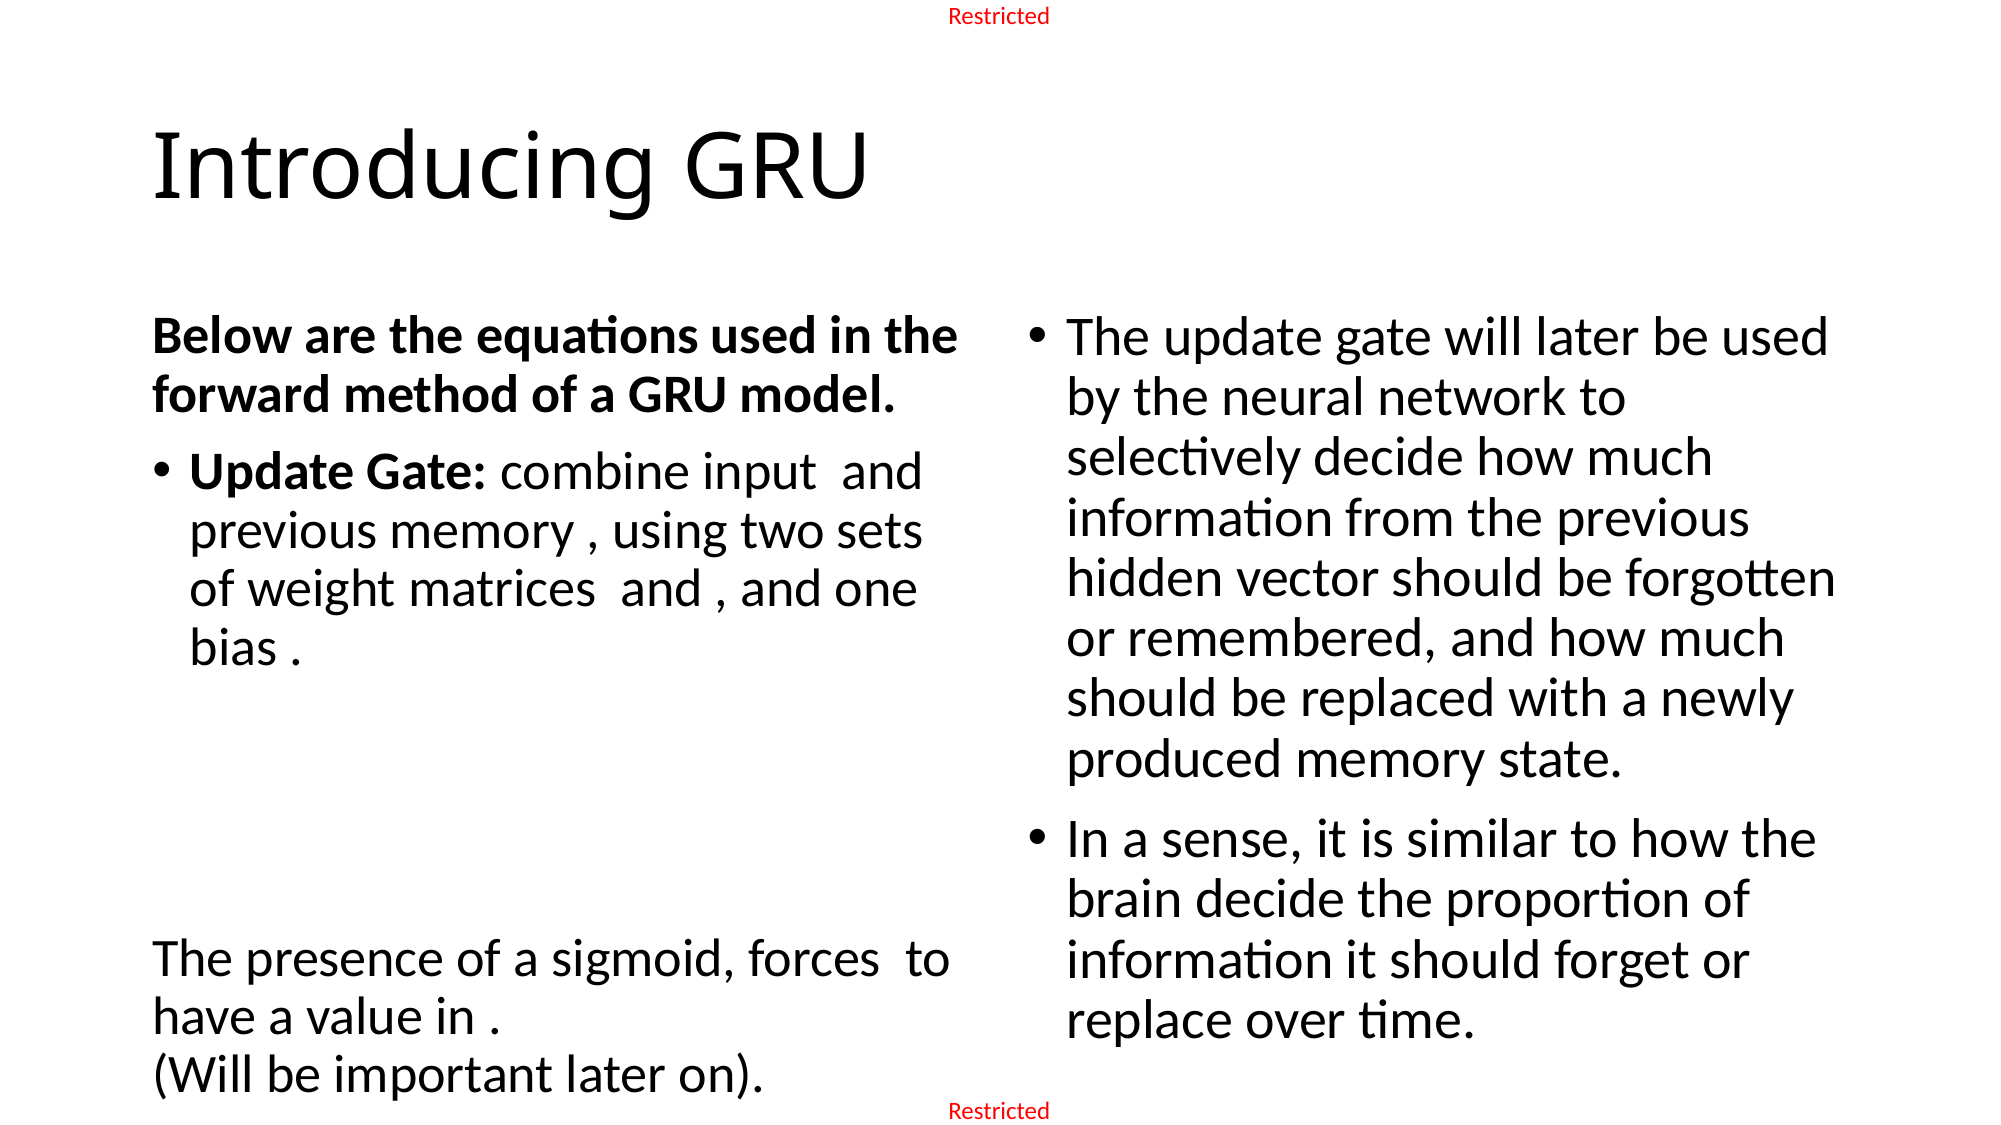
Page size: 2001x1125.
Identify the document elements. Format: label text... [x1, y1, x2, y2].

title Introducing GRU [137, 59, 1863, 278]
list The update gate will later be used by the neural network to selectively decide how much information from the previous hidden vector should be forgotten or remembered, and how much should be replaced with a newly produced memory state. In a sense, it is similar to how the brain decide the proportion of information it should forget or replace over time. [1012, 299, 1863, 1125]
